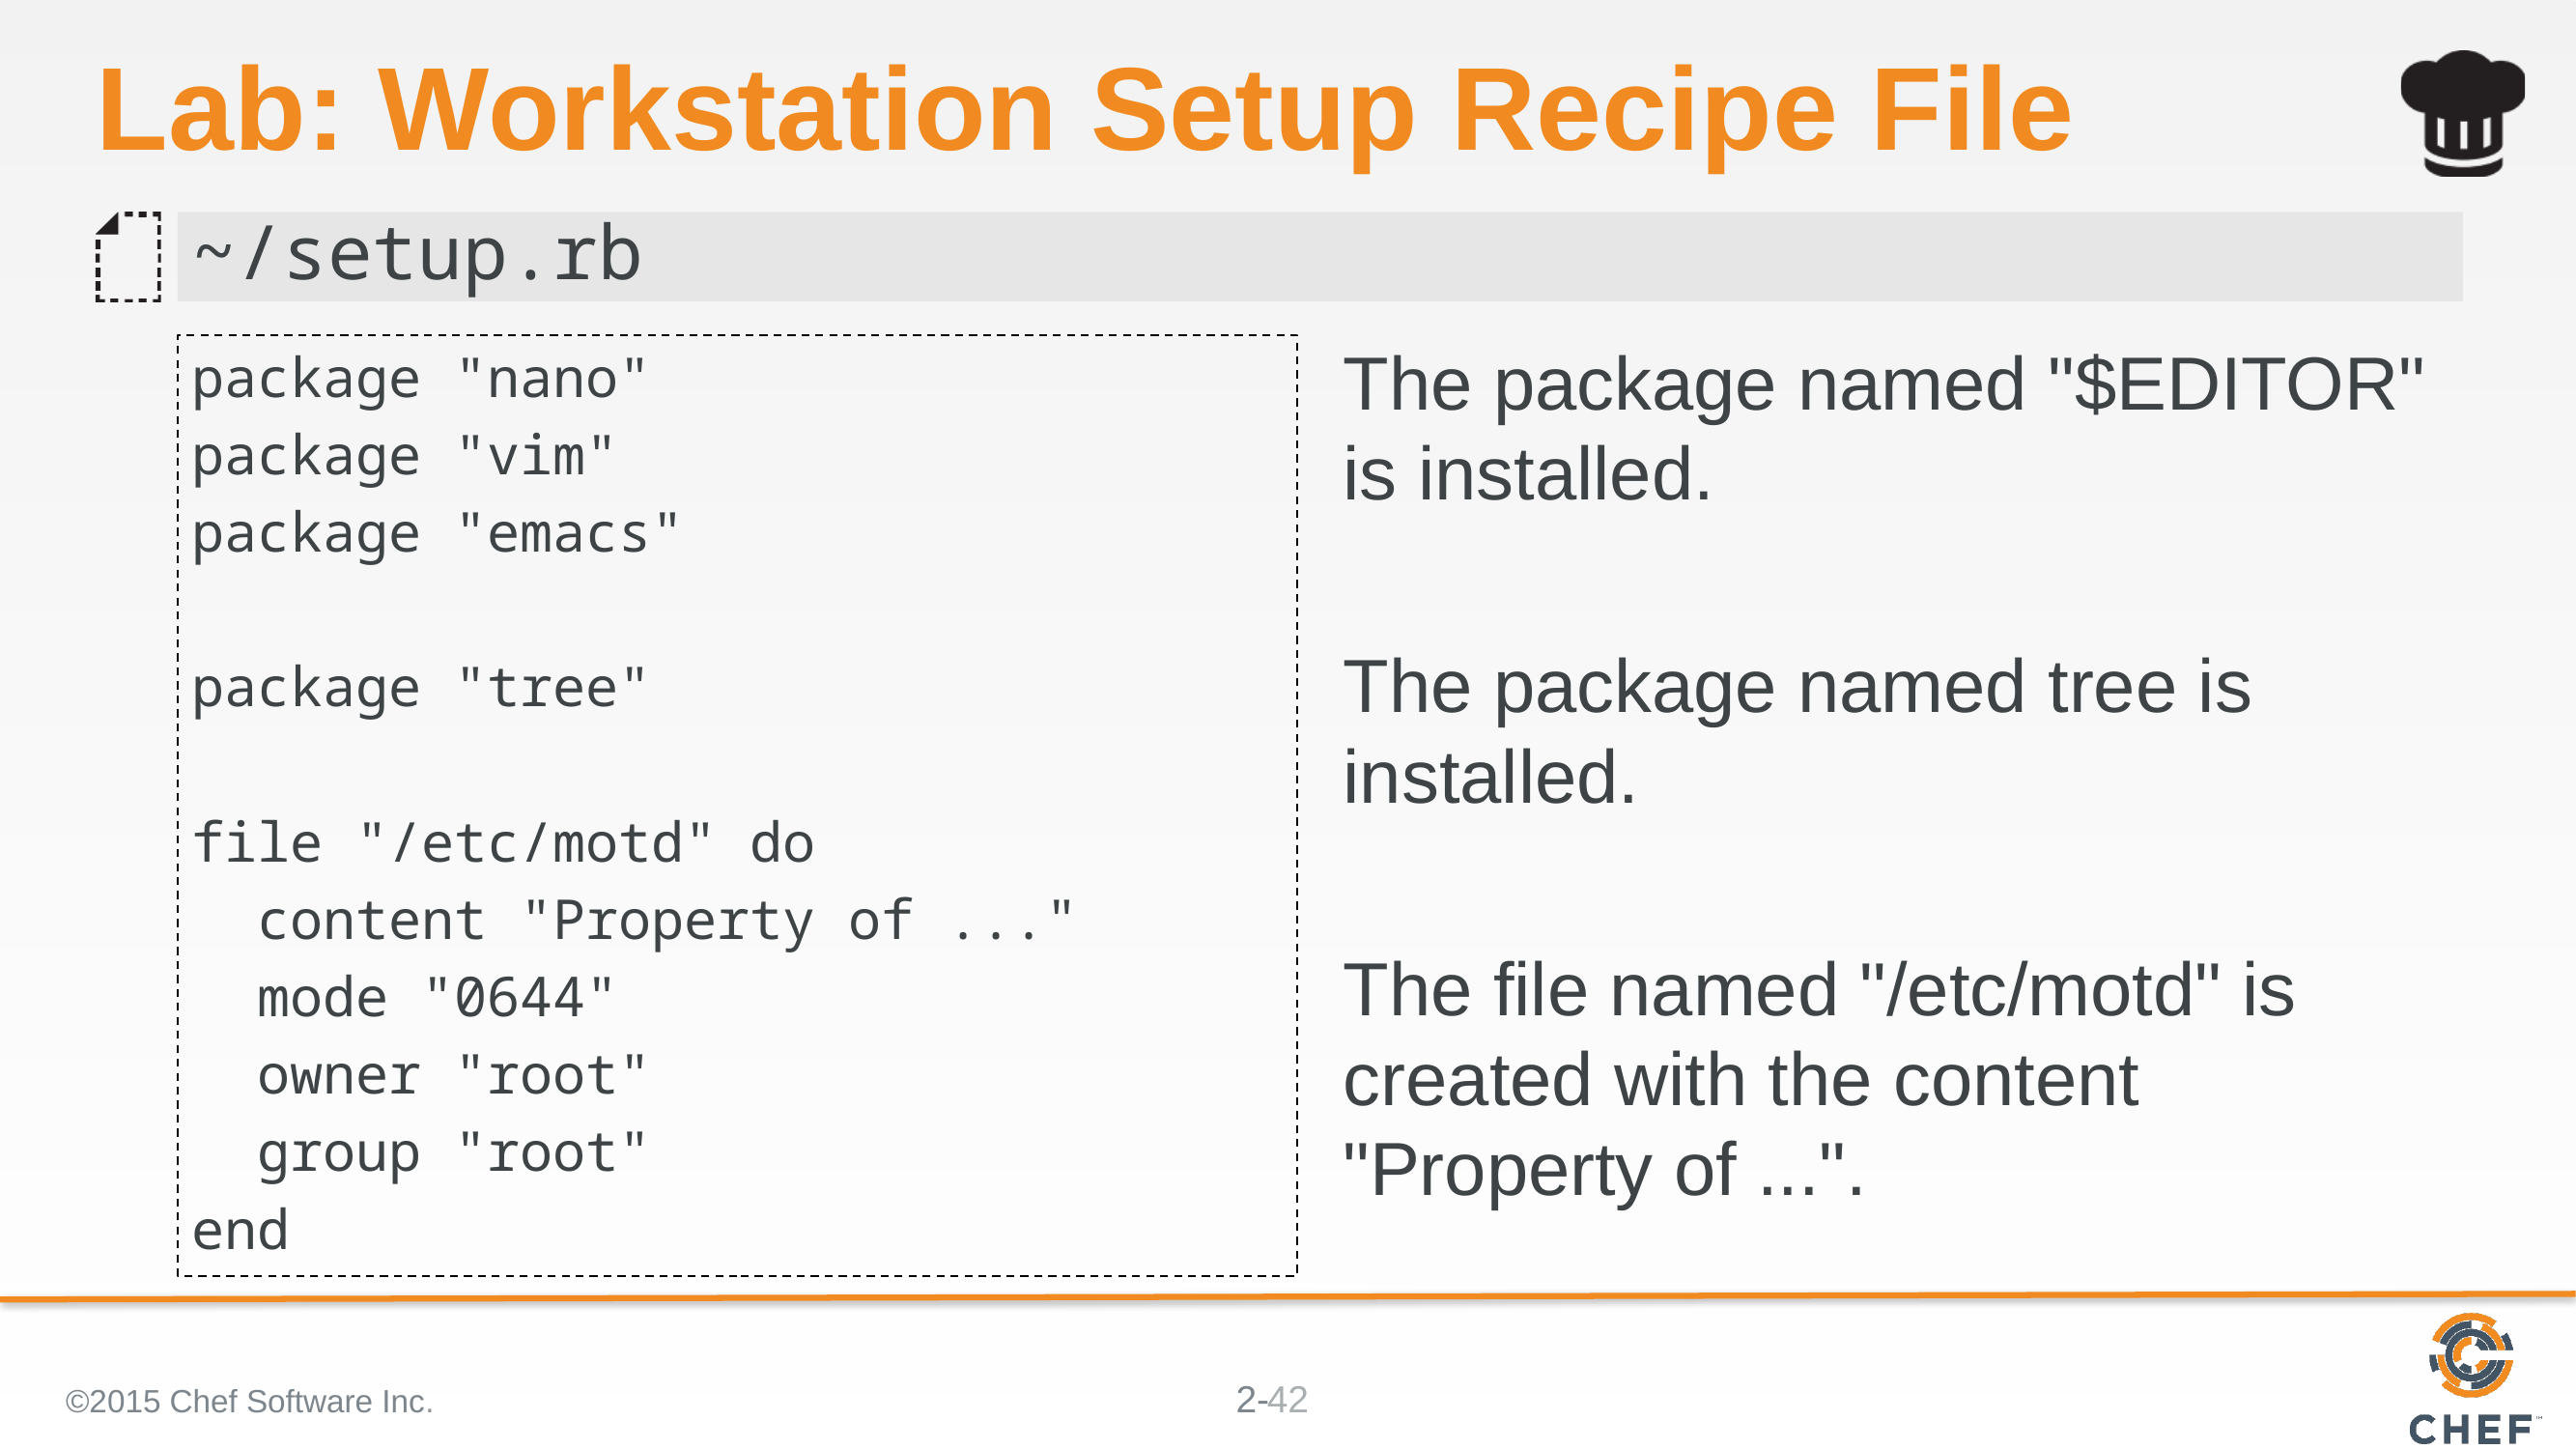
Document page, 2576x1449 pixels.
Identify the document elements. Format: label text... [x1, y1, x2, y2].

list The package named "$EDITOR" is installed. The package named tree is installed. The file named "/etc/motd" is created with the content "Property of ...". [1343, 334, 2463, 1333]
footer ©2015 Chef Software Inc. [51, 1359, 952, 1440]
list ~/setup.rb [177, 212, 2463, 302]
title Lab: Workstation Setup Recipe File [96, 48, 2463, 180]
picture [2399, 1297, 2550, 1449]
list package "nano" package "vim" package "emacs" package "tree" file "/etc/motd" do content "Property of ..." mode "0644" owner "root" group "root" end [177, 334, 1298, 1277]
slide_number 42 [998, 1359, 1578, 1437]
